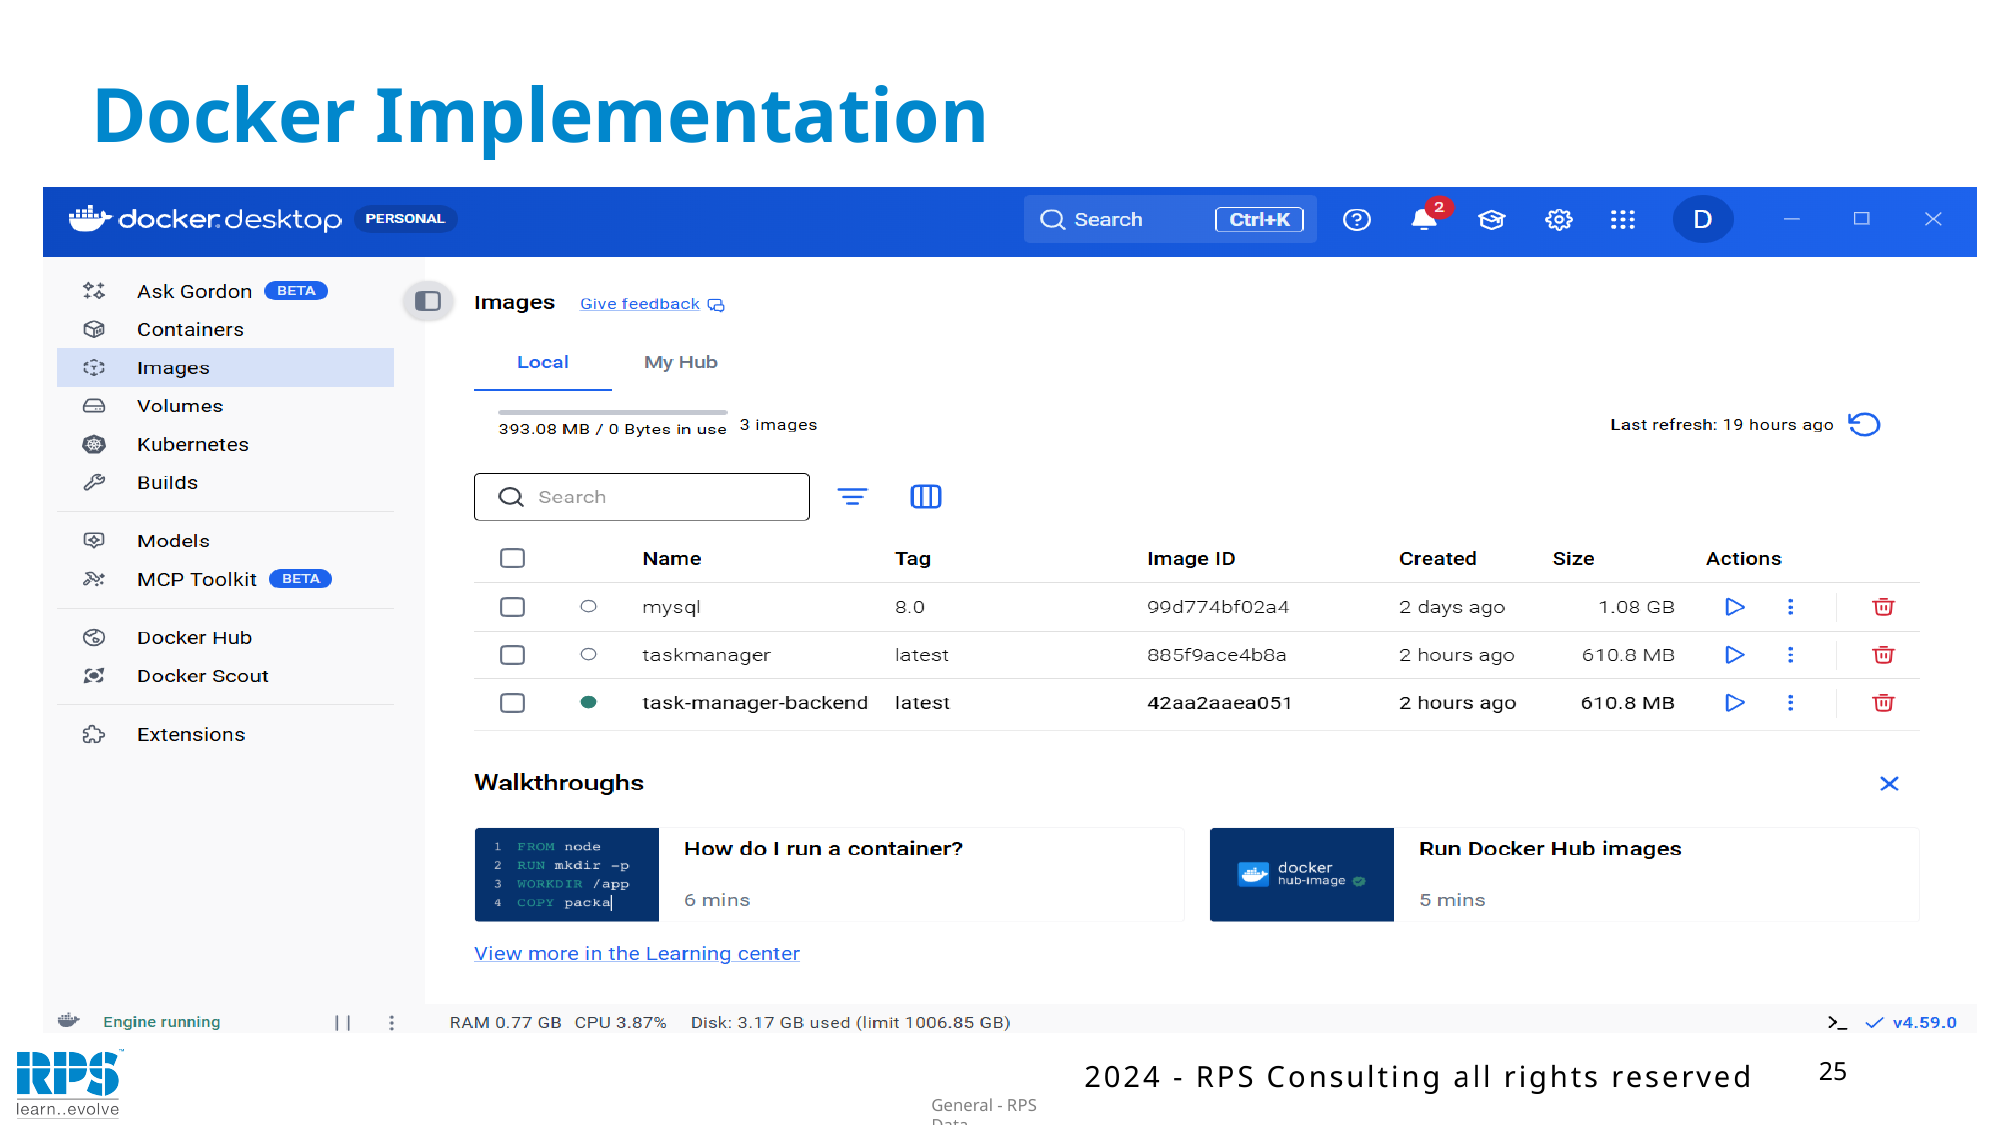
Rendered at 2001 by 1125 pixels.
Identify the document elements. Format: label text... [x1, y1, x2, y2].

picture [17, 1048, 125, 1120]
text_box 2024 - RPS Consulting all rights reserved [725, 1052, 1412, 1094]
picture [42, 186, 1977, 1033]
text_box Docker Implementation [91, 67, 1749, 158]
slide_number 25 [1412, 1042, 1863, 1103]
